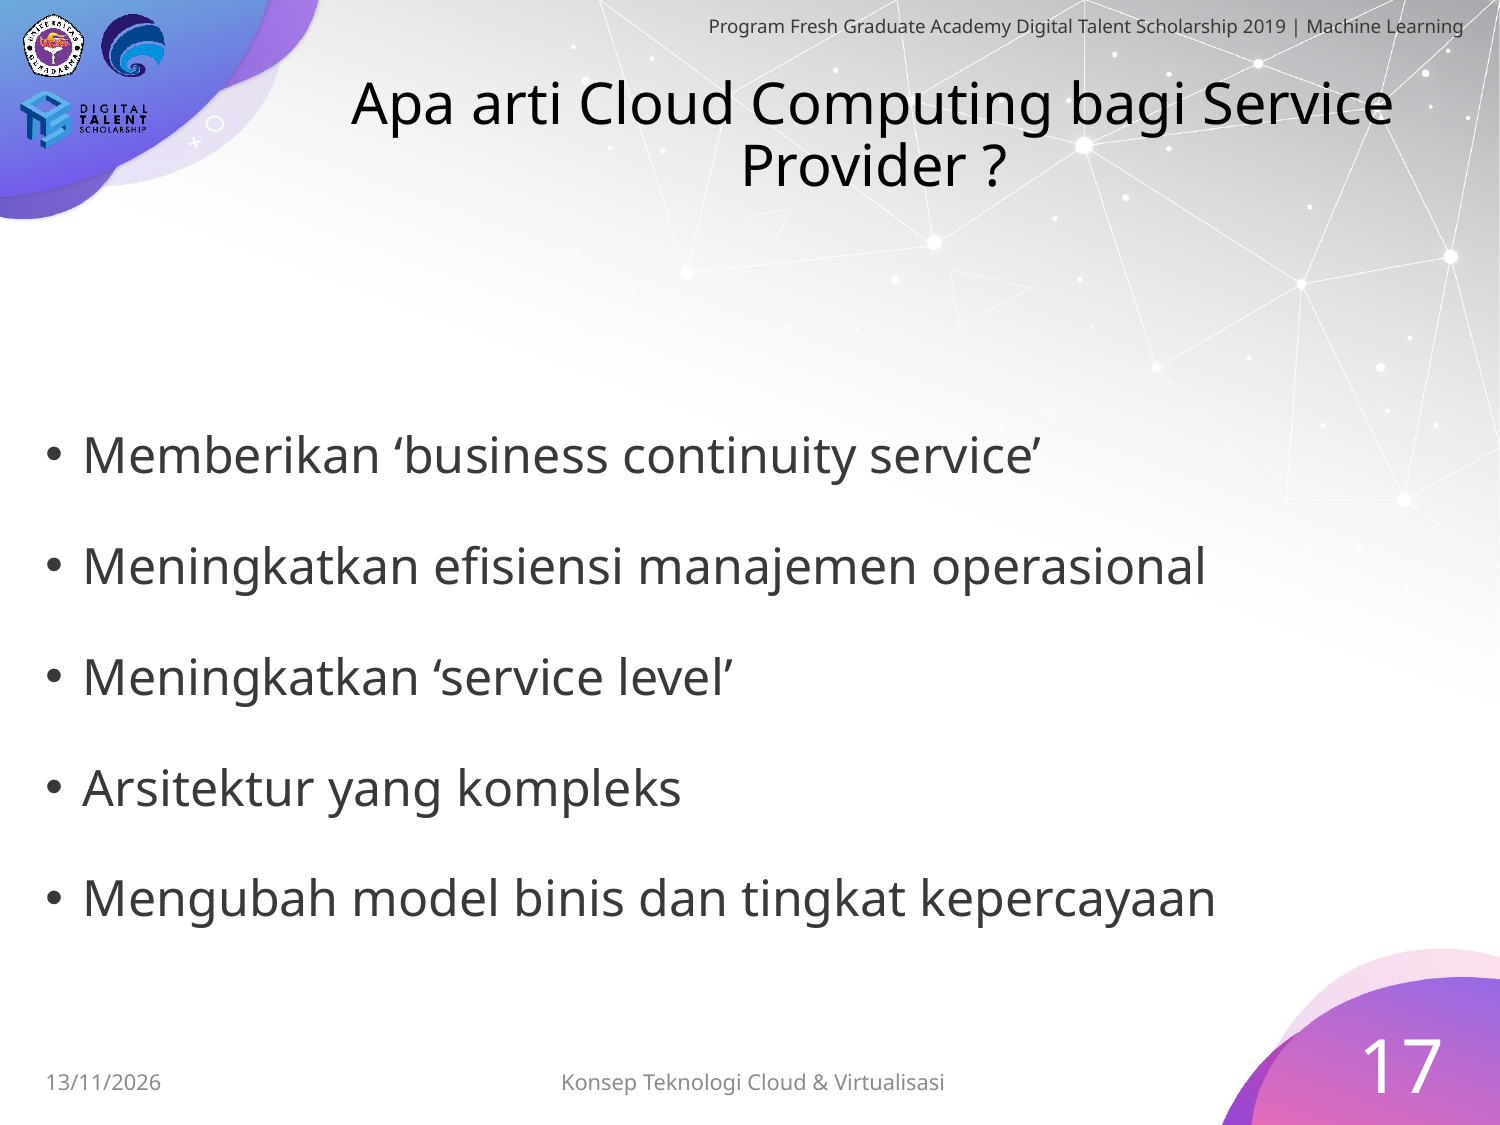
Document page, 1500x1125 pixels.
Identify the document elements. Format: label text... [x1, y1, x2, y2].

list Memberikan ‘business continuity service’ Meningkatkan efisiensi manajemen operasional Meningkatkan ‘service level’ Arsitektur yang kompleks Mengubah model binis dan tingkat kepercayaan [30, 307, 1477, 1014]
slide_number 17 [1327, 1025, 1477, 1115]
title Apa arti Cloud Computing bagi Service Provider ? [271, 66, 1477, 207]
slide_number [30, 1053, 272, 1114]
footer Konsep Teknologi Cloud & Virtualisasi [386, 1053, 1121, 1114]
picture [0, 0, 1500, 1125]
